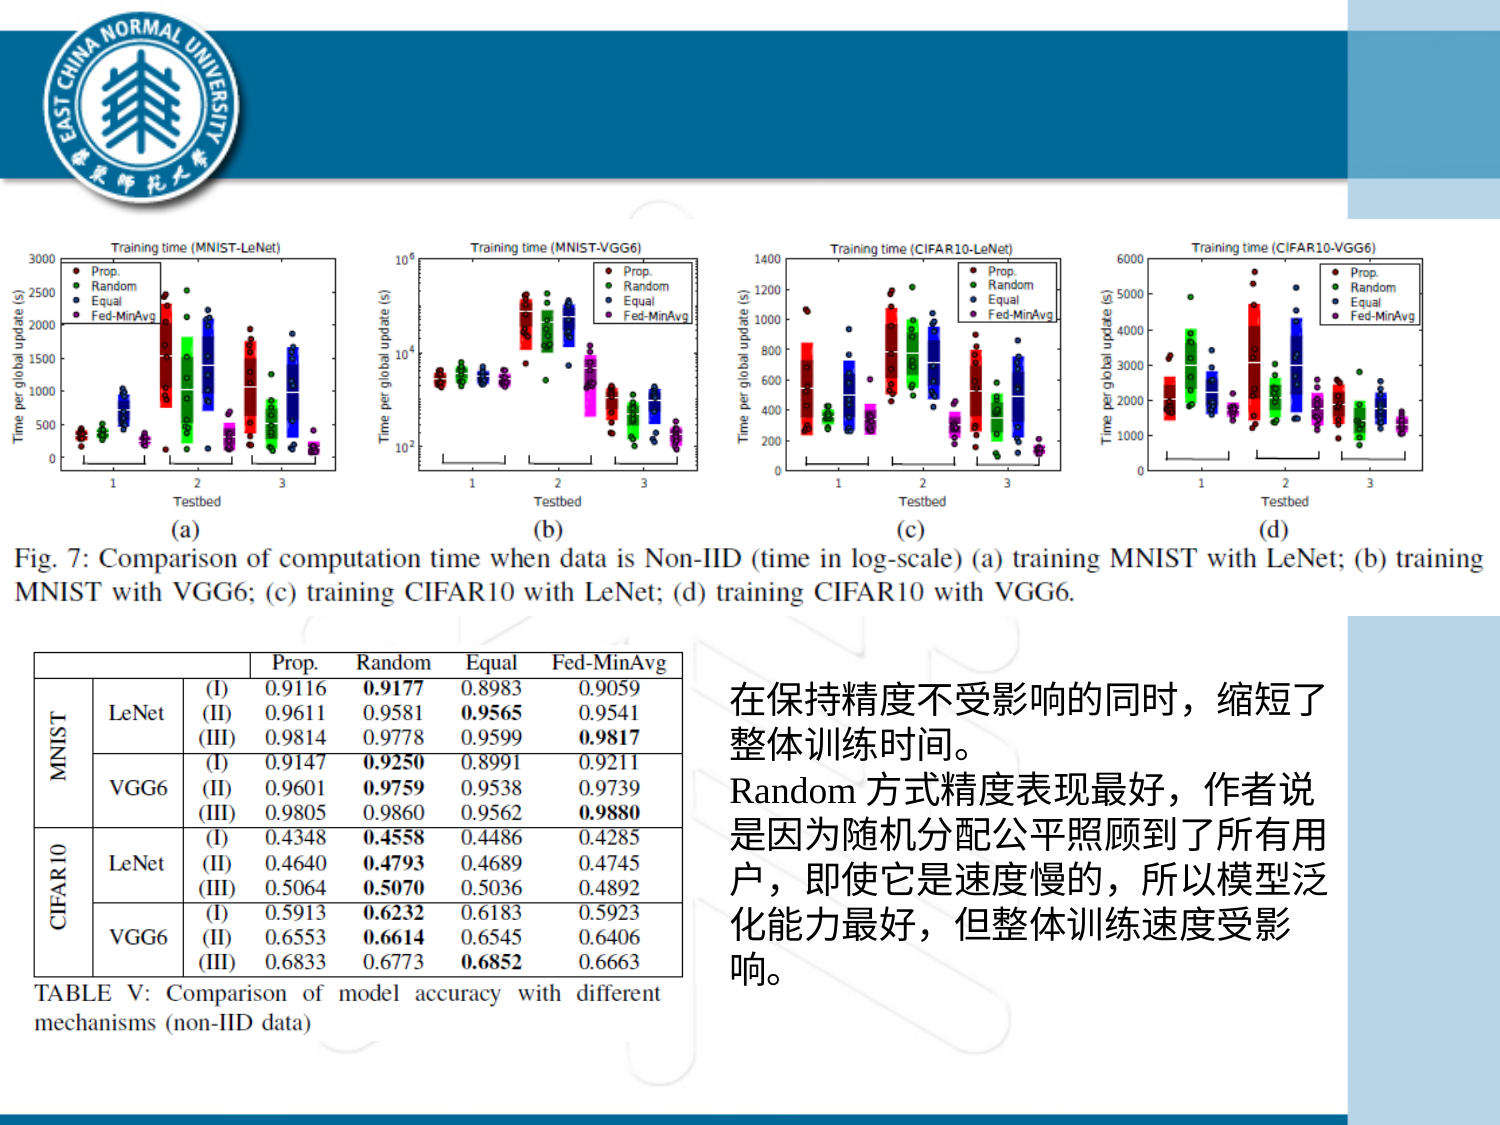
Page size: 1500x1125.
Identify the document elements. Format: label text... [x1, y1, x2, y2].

picture [0, 0, 1500, 1125]
text_box 在保持精度不受影响的同时，缩短了整体训练时间。 Random方式精度表现最好，作者说是因为随机分配公平照顾到了所有用户，即使它是速度慢的，所以模型泛化能力最好，但整体训练速度受影响。 [714, 668, 1365, 999]
